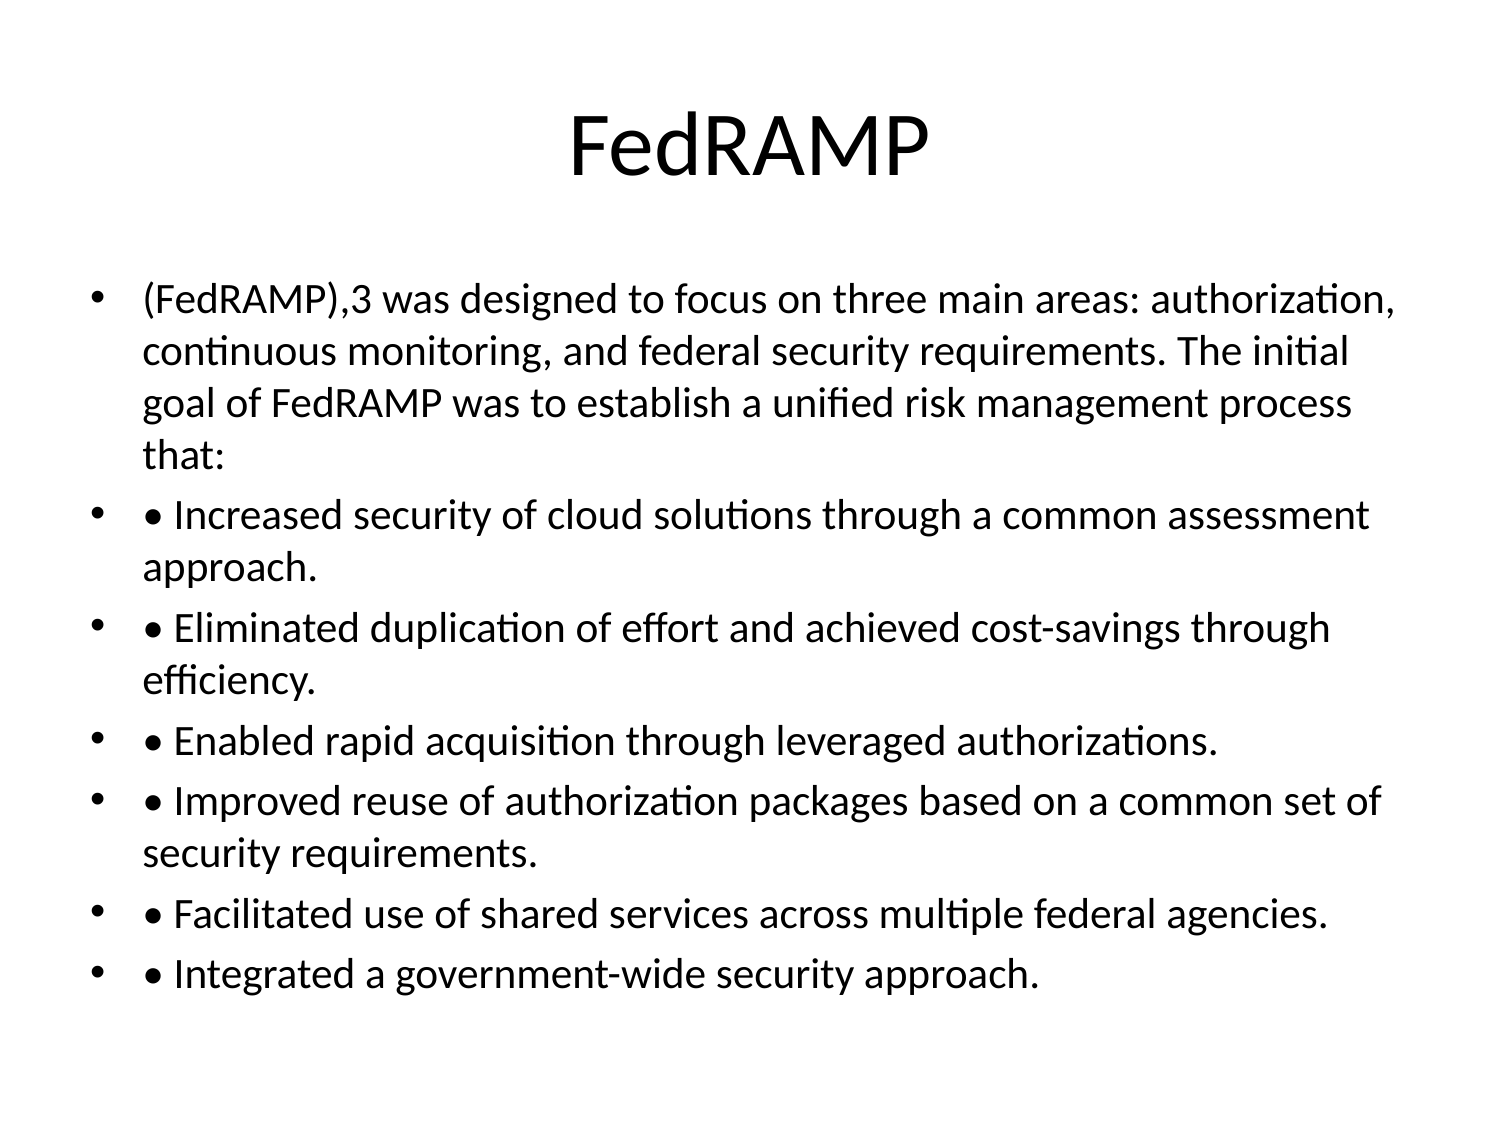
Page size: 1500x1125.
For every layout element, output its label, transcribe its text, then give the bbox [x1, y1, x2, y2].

list (FedRAMP),3 was designed to focus on three main areas: authorization, continuous monitoring, and federal security requirements. The initial goal of FedRAMP was to establish a unified risk management process that: • Increased security of cloud solutions through a common assessment approach. • Eliminated duplication of effort and achieved cost-savings through efficiency. • Enabled rapid acquisition through leveraged authorizations. • Improved reuse of authorization packages based on a common set of security requirements. • Facilitated use of shared services across multiple federal agencies. • Integrated a government-wide security approach. [75, 262, 1425, 1005]
title FedRAMP [75, 45, 1425, 233]
